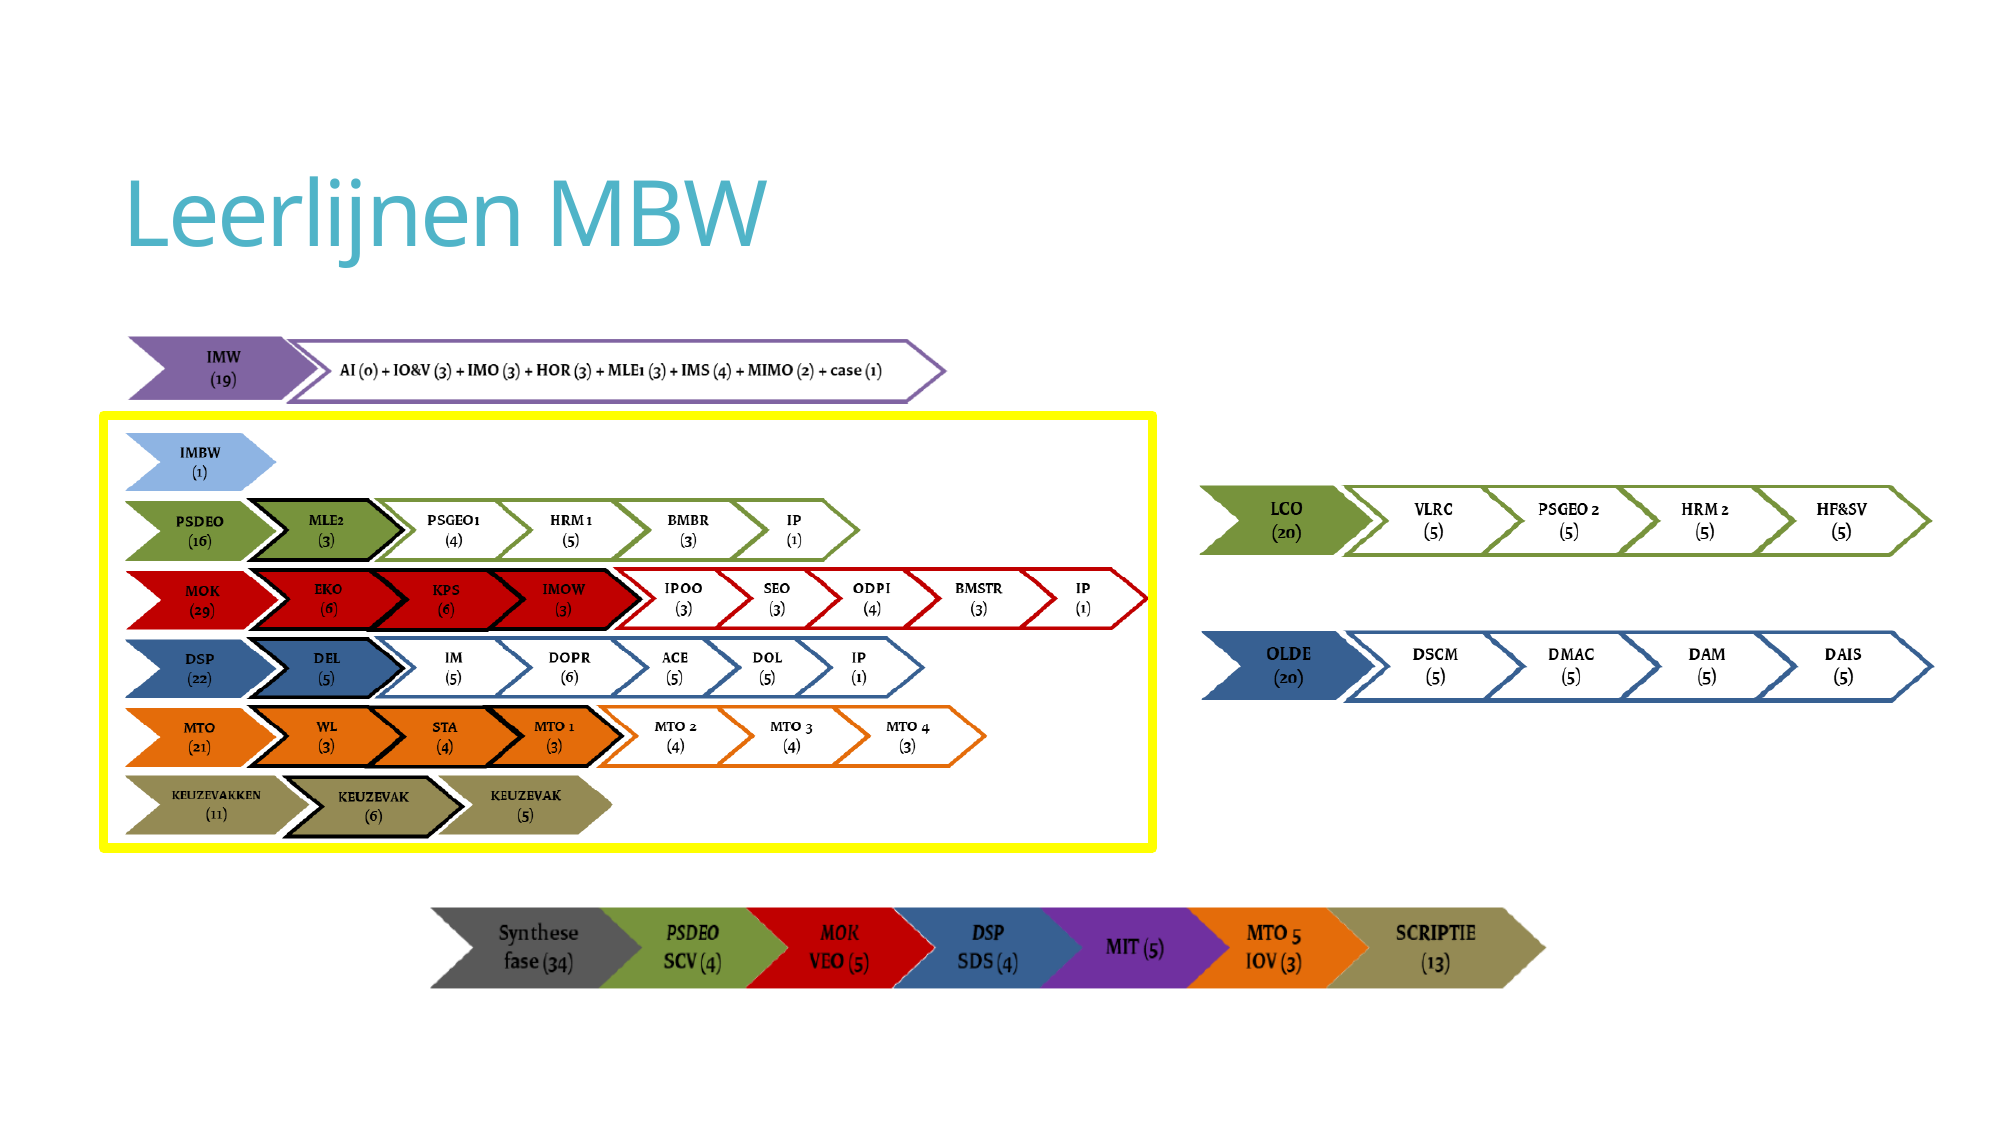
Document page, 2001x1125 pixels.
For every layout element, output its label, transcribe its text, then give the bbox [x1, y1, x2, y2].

picture [107, 329, 1949, 849]
picture [396, 880, 1565, 1007]
text_box [102, 415, 107, 849]
title Leerlijnen MBW [107, 81, 1875, 354]
